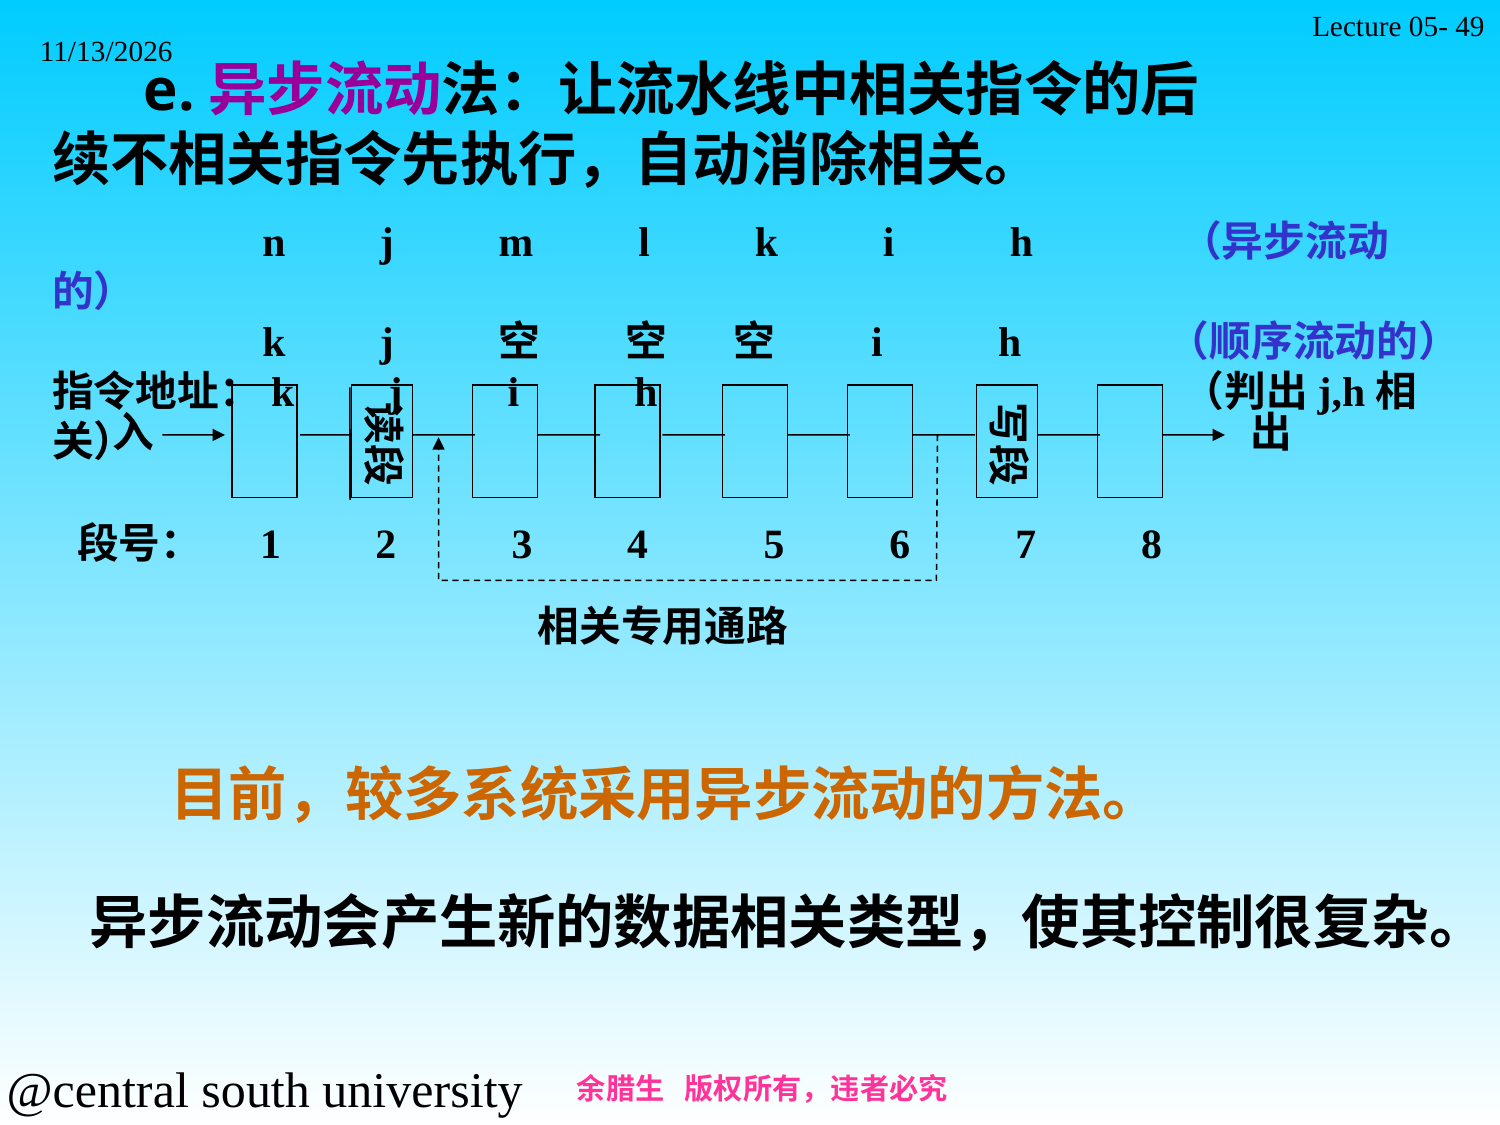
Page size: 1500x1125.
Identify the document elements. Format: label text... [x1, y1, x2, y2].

text_box 异步流动会产生新的数据相关类型，使其控制很复杂。 [74, 877, 1500, 963]
slide_number Lecture 05- 49 [1187, 0, 1500, 76]
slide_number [24, 24, 444, 101]
text_box e.异步流动法：让流水线中相关指令的后续不相关指令先执行，自动消除相关。 [37, 44, 1263, 200]
footer 余腊生 版权所有，违者必究 [524, 1062, 1001, 1125]
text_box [37, 207, 1476, 651]
text_box 目前，较多系统采用异步流动的方法。 [62, 750, 1488, 835]
